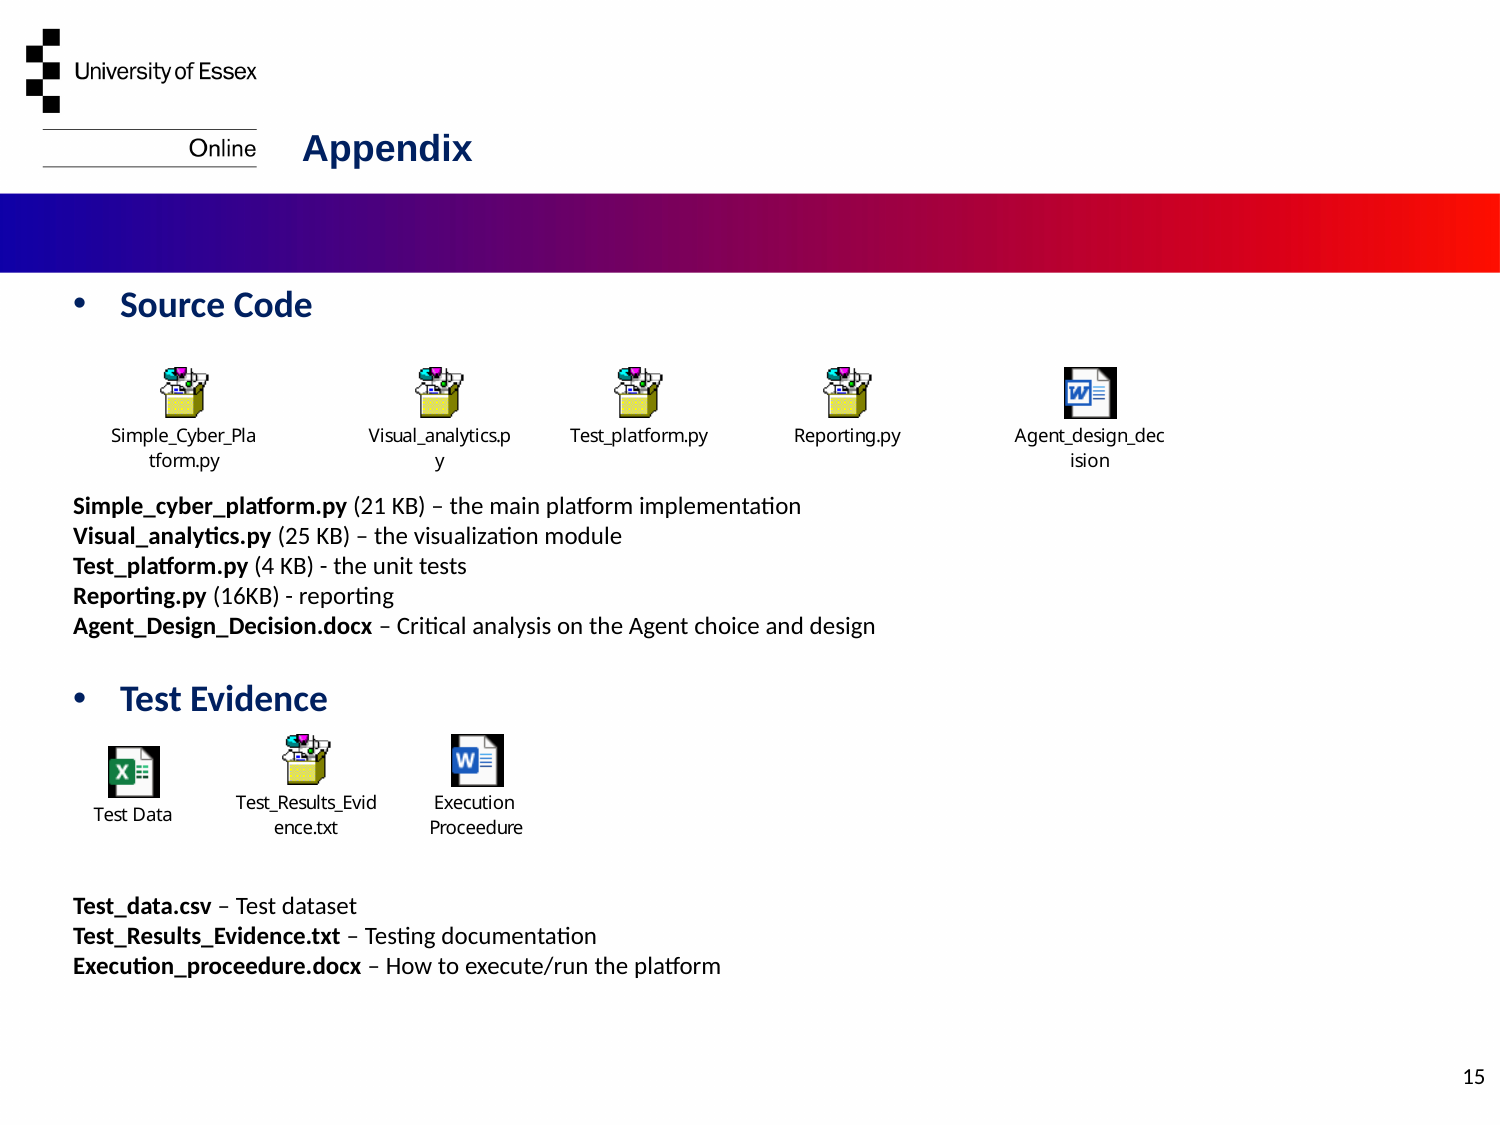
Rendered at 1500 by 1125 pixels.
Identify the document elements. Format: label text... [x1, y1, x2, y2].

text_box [231, 734, 382, 865]
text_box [364, 367, 515, 498]
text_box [1014, 367, 1165, 498]
text_box Appendix [287, 117, 1390, 177]
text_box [401, 734, 552, 865]
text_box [772, 367, 923, 498]
text_box 15 [1447, 1053, 1500, 1097]
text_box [58, 746, 209, 877]
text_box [563, 367, 714, 498]
picture [0, 0, 1500, 1125]
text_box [109, 367, 260, 498]
text_box Source Code Simple_cyber_platform.py (21 KB) – the main platform implementation Visual_analytics.py (25 KB) – the visualization module Test_platform.py (4 KB) - the unit tests Reporting.py (16KB) - reporting Agent_Design_Decision.docx – Critical analysis on the Agent choice and design Test Evidence Test_data.csv – Test dataset Test_Results_Evidence.txt – Testing documentation Execution_proceedure.docx – How to execute/run the platform [58, 272, 1476, 1057]
